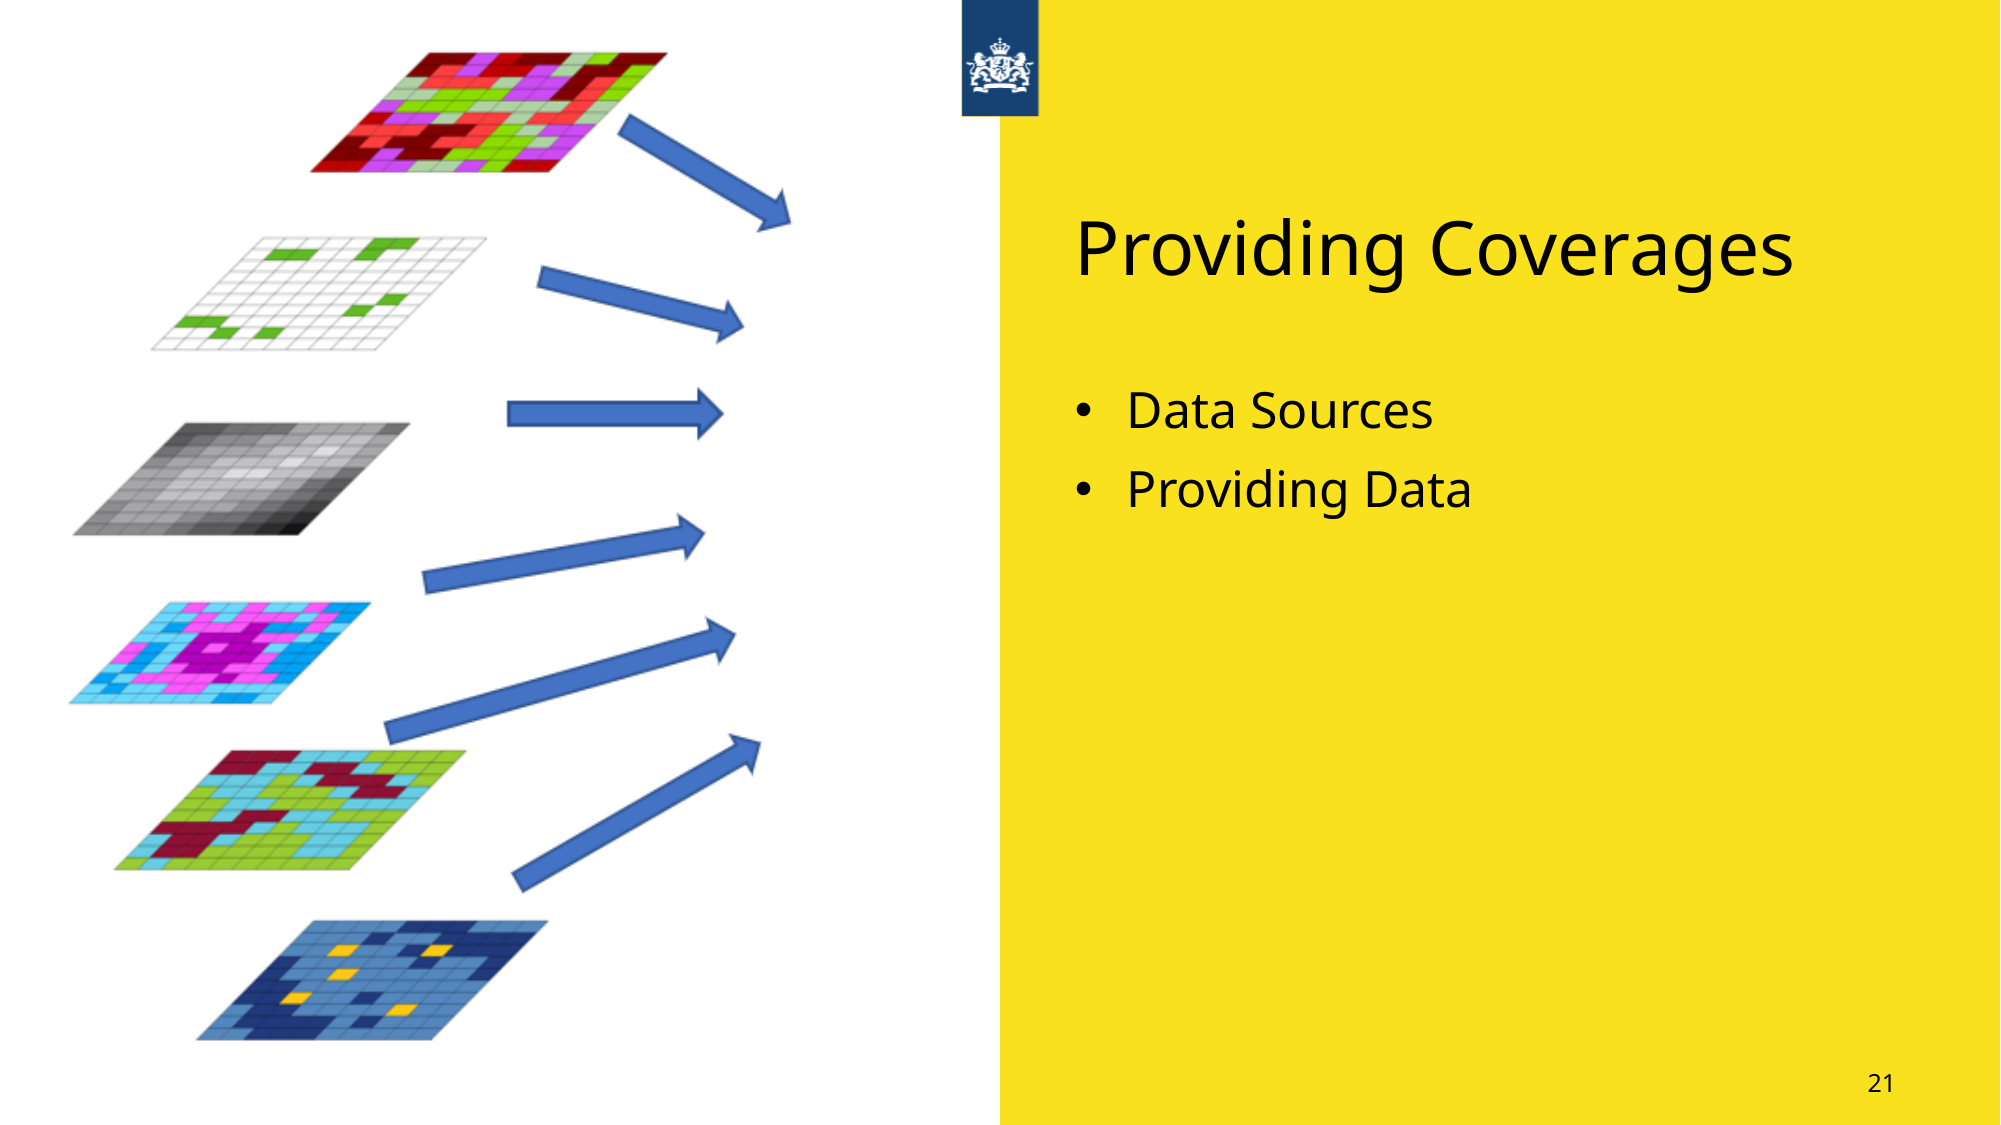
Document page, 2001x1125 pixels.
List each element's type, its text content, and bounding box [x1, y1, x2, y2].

picture [0, 0, 2000, 1125]
slide_number 21 [1812, 1070, 1897, 1102]
list Data Sources Providing Data [1074, 386, 1896, 1036]
title Providing Coverages [1074, 210, 1896, 386]
